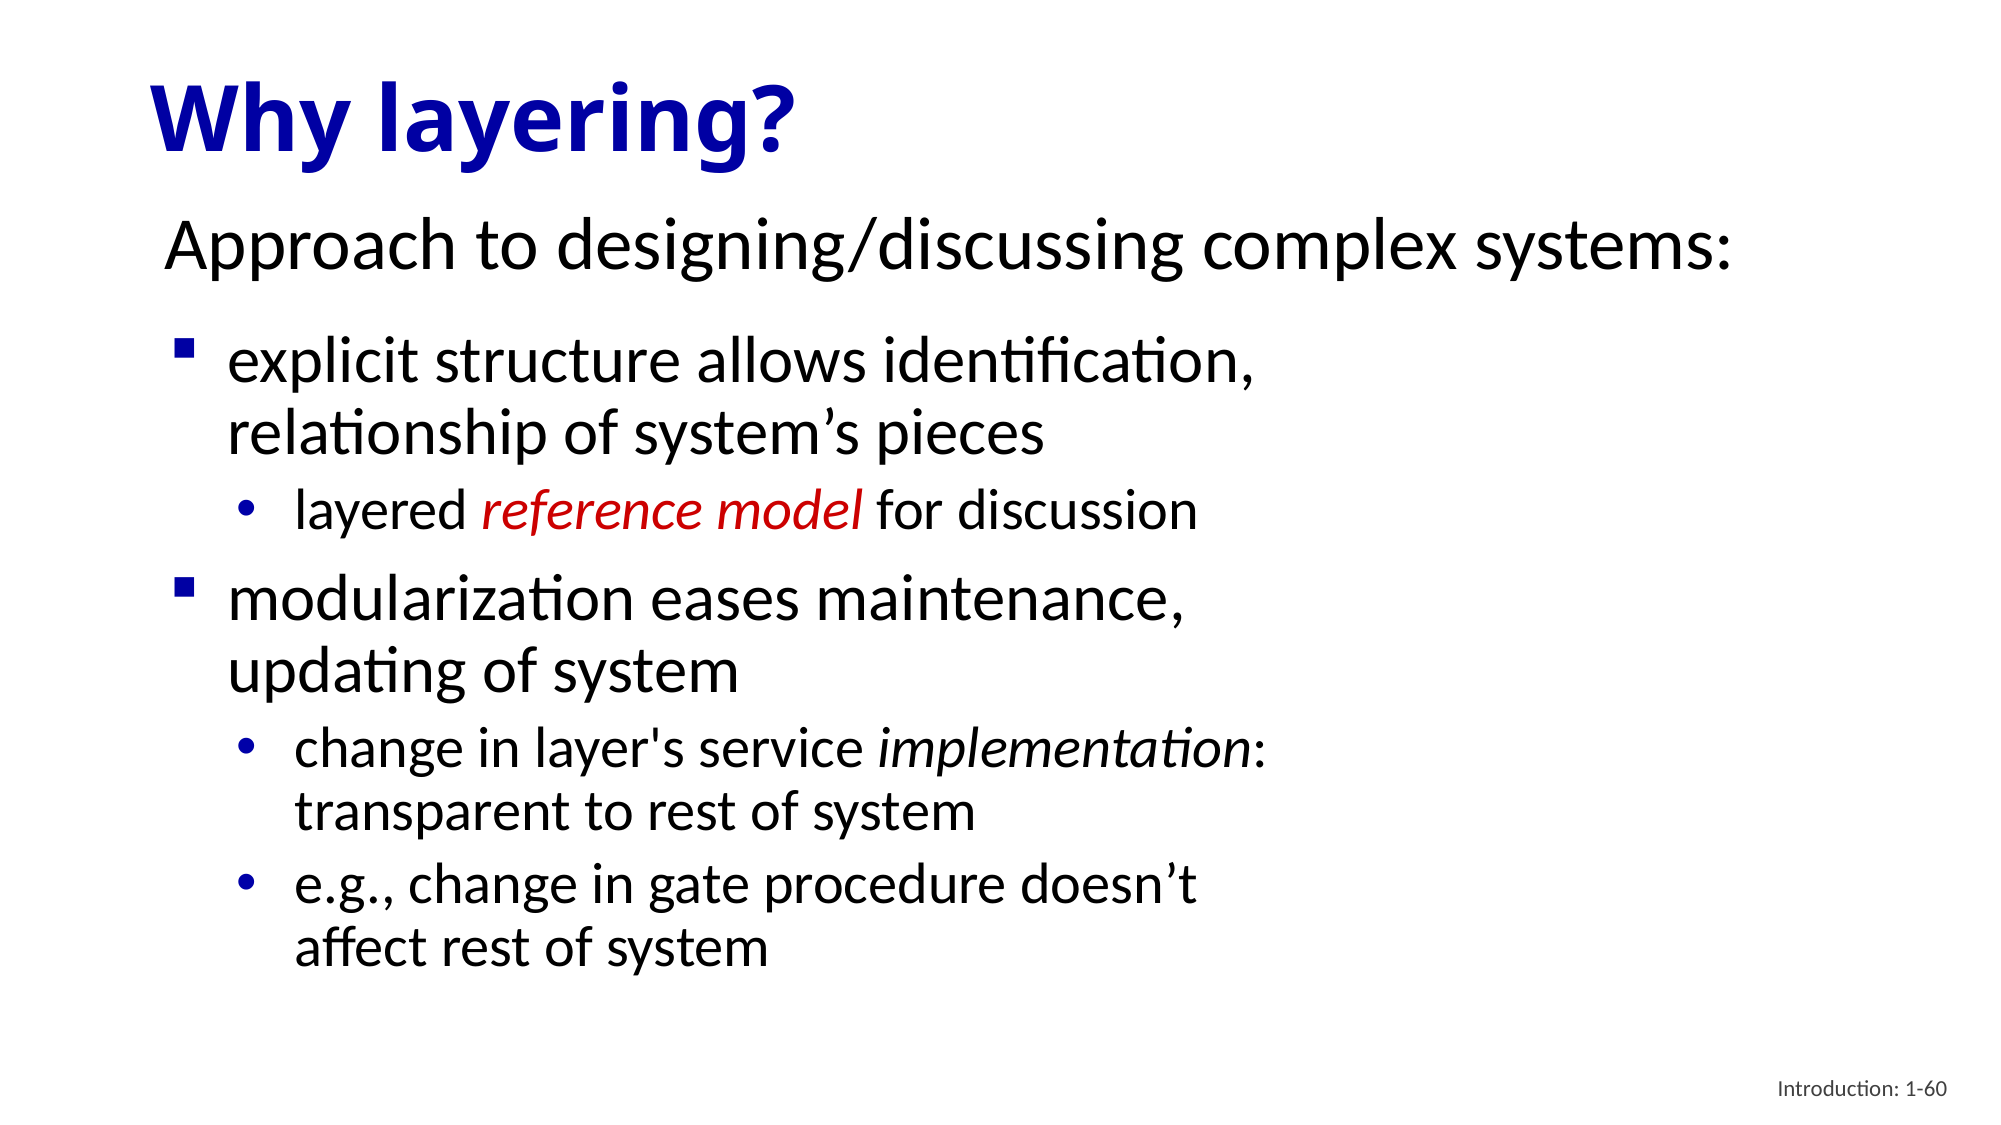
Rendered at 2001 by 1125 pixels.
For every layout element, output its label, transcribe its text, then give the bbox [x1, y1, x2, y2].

title Why layering? [135, 47, 1861, 195]
text_box Approach to designing/discussing complex systems: [127, 197, 1795, 1005]
slide_number Introduction: 1-60 [1512, 1056, 1963, 1117]
text_box explicit structure allows identification, relationship of system’s pieces layered reference model for discussion modularization eases maintenance, updating of system change in layer's service implementation: transparent to rest of system e.g., change in gate procedure doesn’t affect rest of system [118, 317, 1338, 1031]
